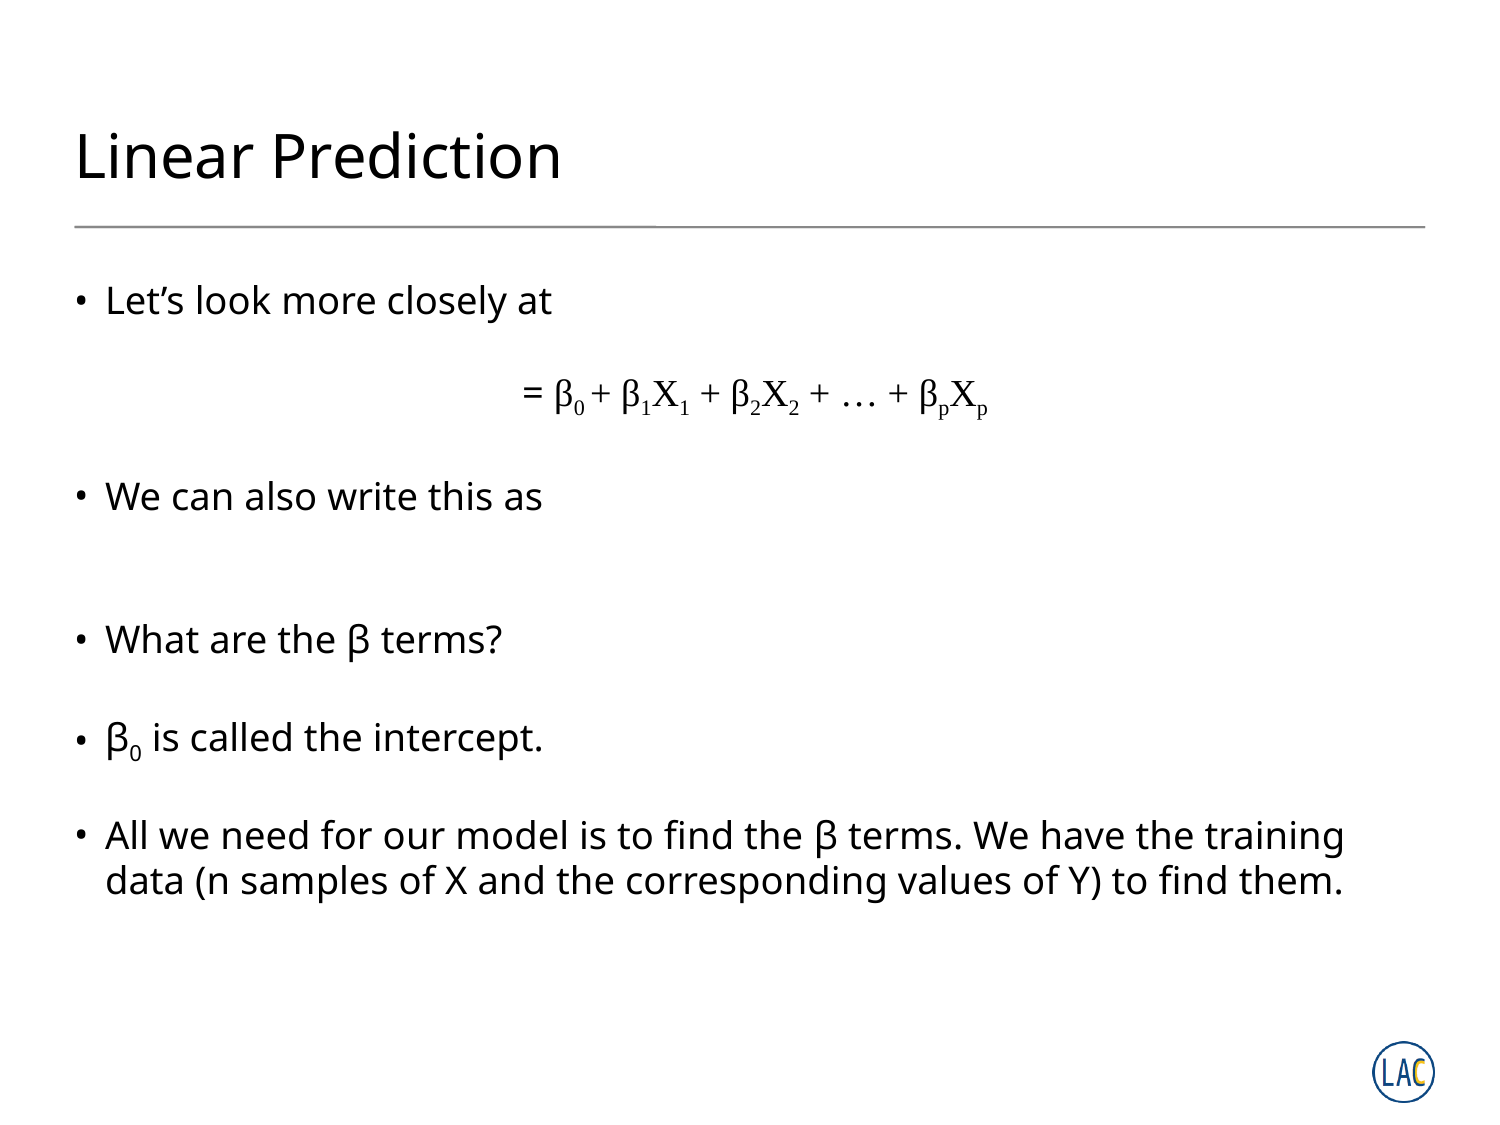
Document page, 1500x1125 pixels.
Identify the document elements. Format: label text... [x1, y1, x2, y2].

picture [1372, 1041, 1435, 1103]
title Linear Prediction [65, 38, 1435, 200]
